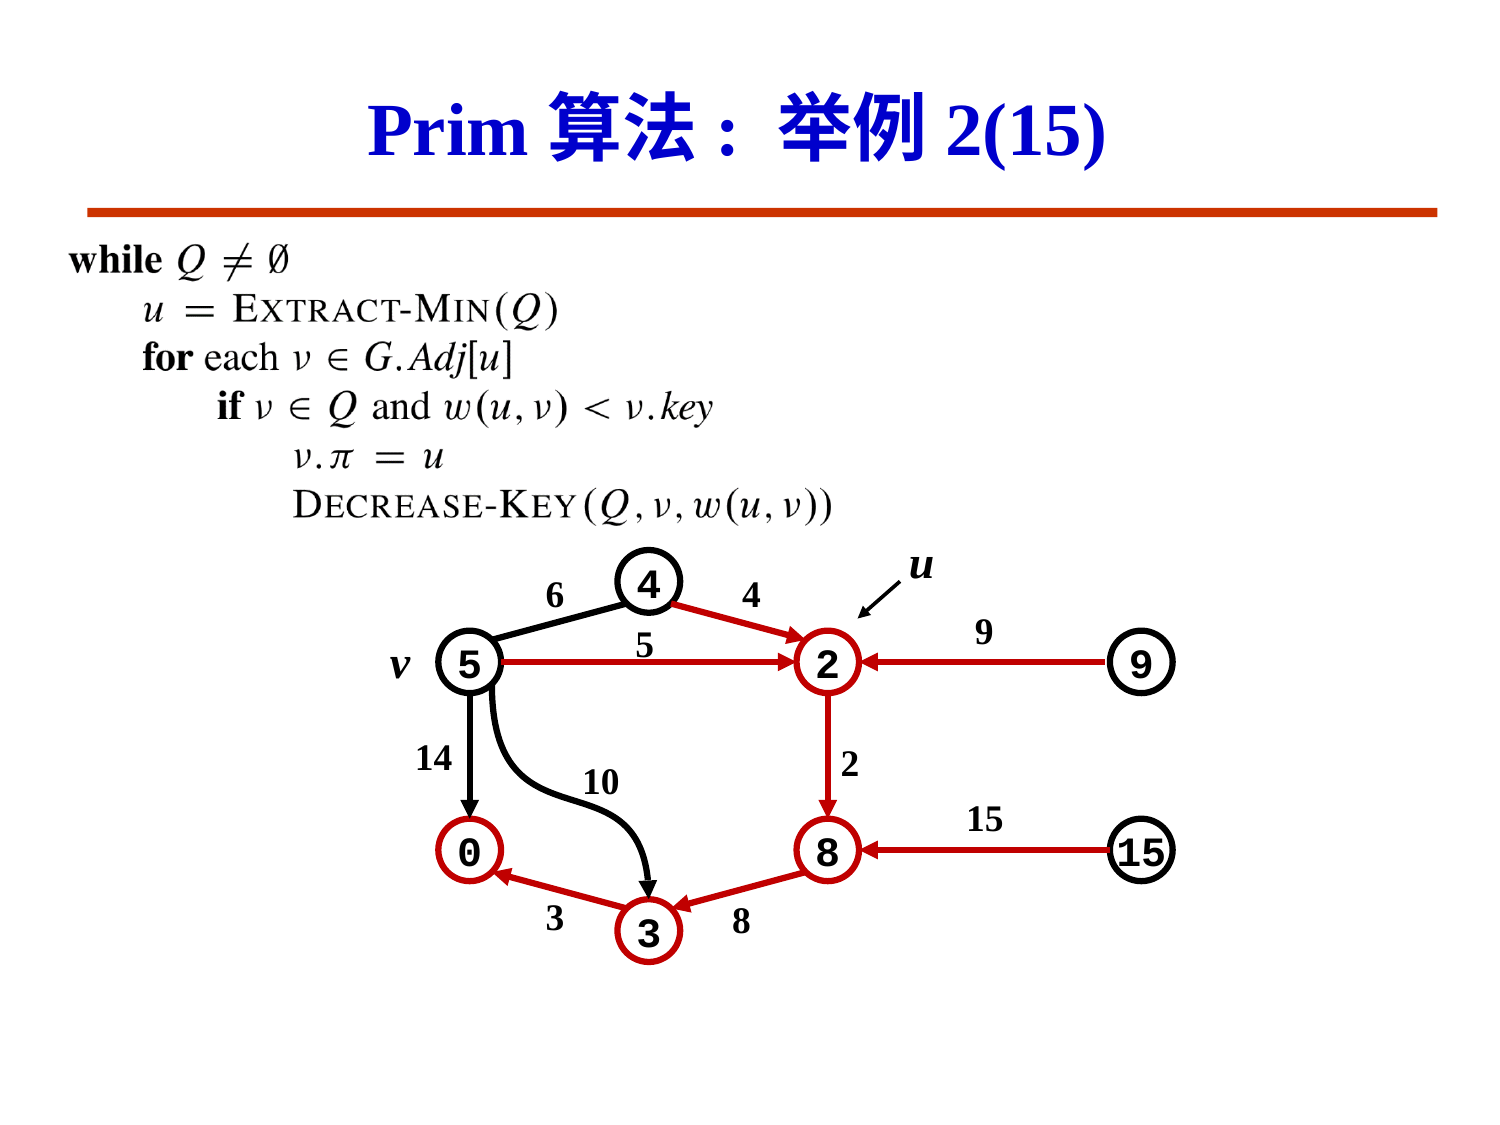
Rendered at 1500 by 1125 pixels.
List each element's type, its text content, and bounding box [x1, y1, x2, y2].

text_box 5 [620, 612, 669, 661]
text_box Prim算法: 举例2(15) [99, 62, 1375, 188]
text_box 8 [717, 915, 766, 948]
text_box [670, 605, 806, 638]
text_box v [374, 624, 425, 695]
text_box 15 [1110, 818, 1173, 882]
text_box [670, 874, 806, 907]
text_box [464, 713, 676, 871]
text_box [491, 605, 627, 638]
text_box 9 [1109, 630, 1173, 694]
text_box 4 [727, 562, 776, 604]
text_box 4 [617, 549, 681, 612]
text_box 15 [951, 786, 1019, 846]
text_box 2 [796, 630, 859, 693]
text_box 3 [530, 918, 580, 945]
text_box 3 [617, 899, 681, 963]
text_box u [894, 525, 950, 595]
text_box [491, 879, 627, 909]
text_box 14 [400, 725, 459, 786]
text_box 0 [438, 820, 482, 882]
text_box 6 [530, 562, 580, 604]
text_box 2 [832, 731, 875, 791]
text_box 8 [796, 818, 859, 882]
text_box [857, 581, 901, 619]
text_box 9 [960, 599, 1009, 660]
picture [41, 237, 832, 527]
text_box 5 [438, 630, 501, 693]
